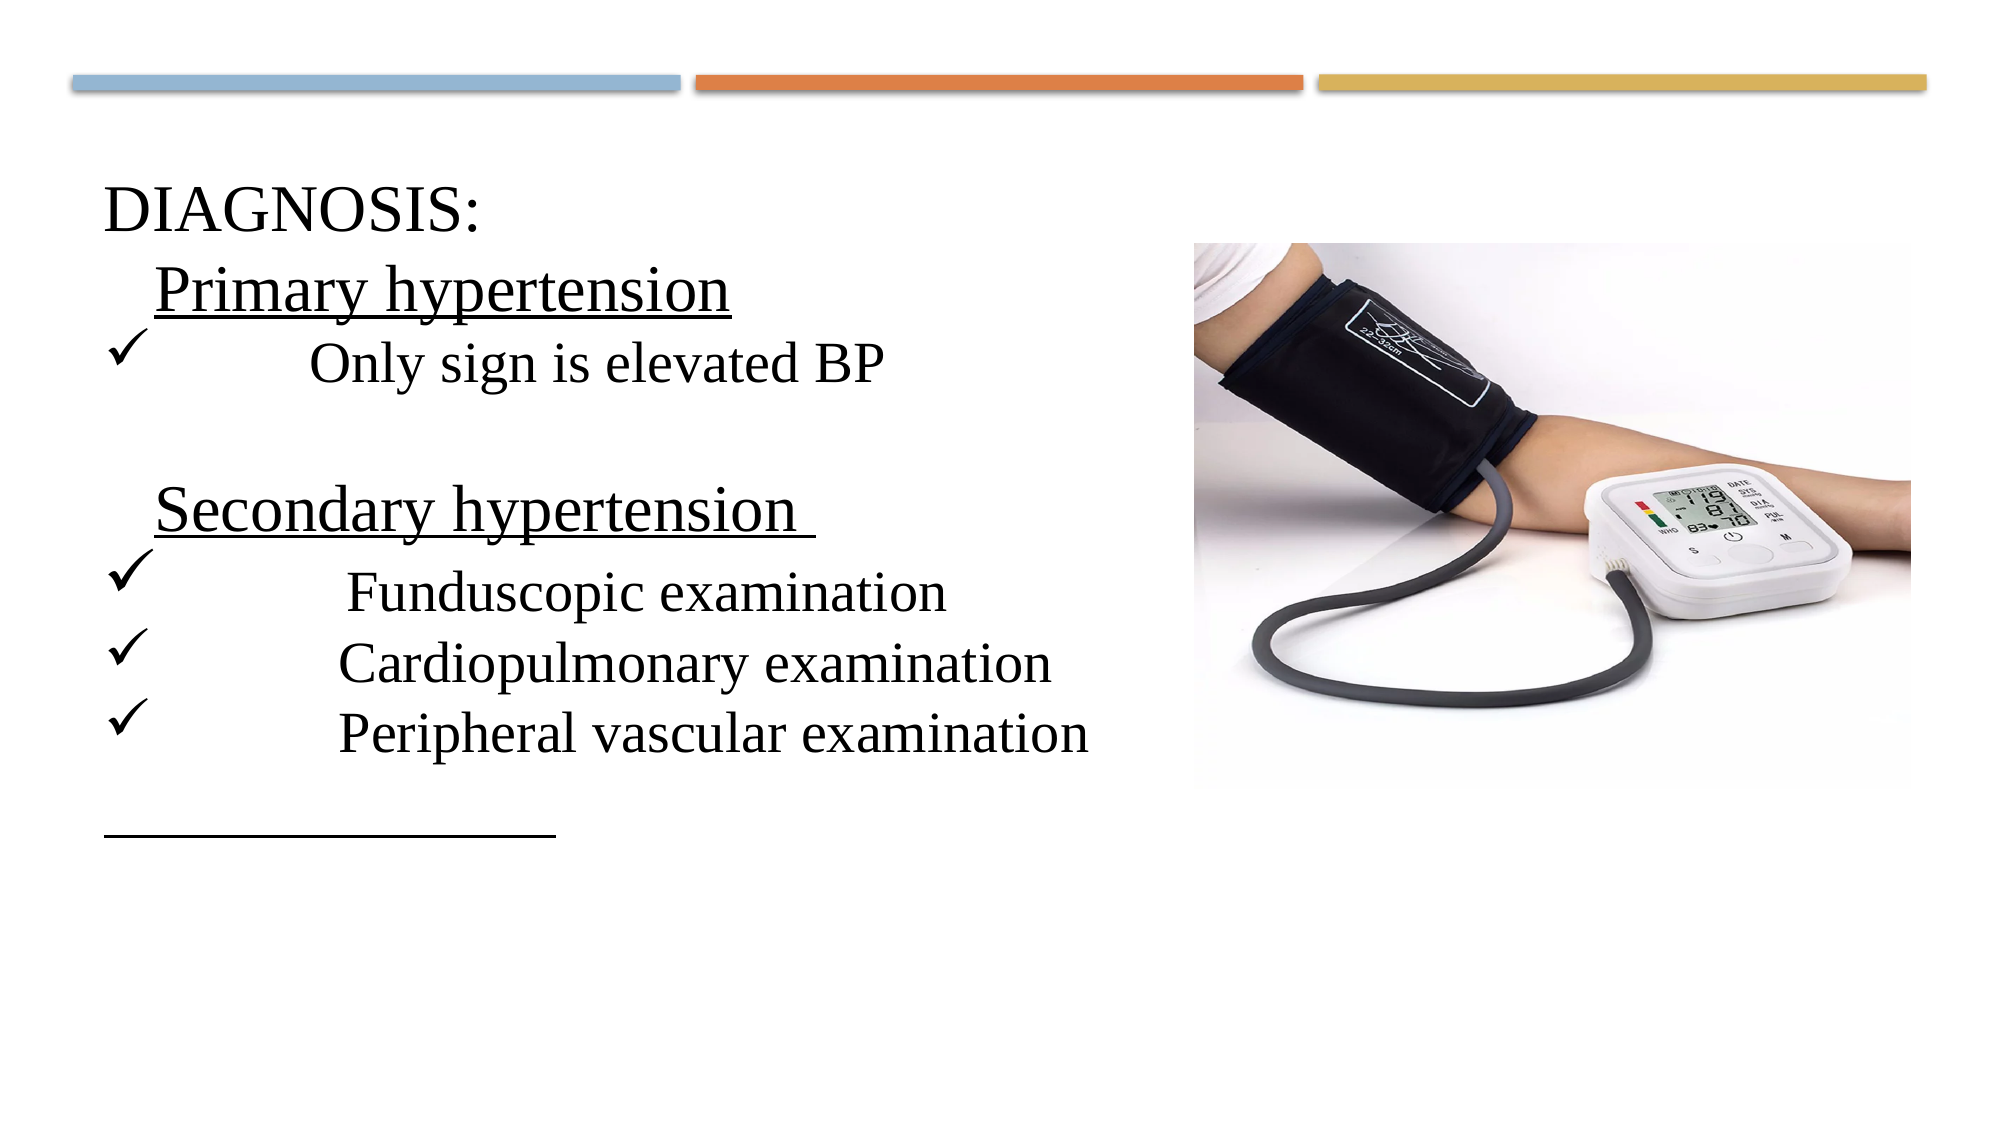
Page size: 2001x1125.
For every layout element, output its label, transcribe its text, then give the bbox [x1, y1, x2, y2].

text_box DIAGNOSIS: Primary hypertension Only sign is elevated BP Secondary hypertension Funduscopic examination Cardiopulmonary examination Peripheral vascular examination [89, 157, 1136, 932]
picture [1193, 243, 1912, 789]
